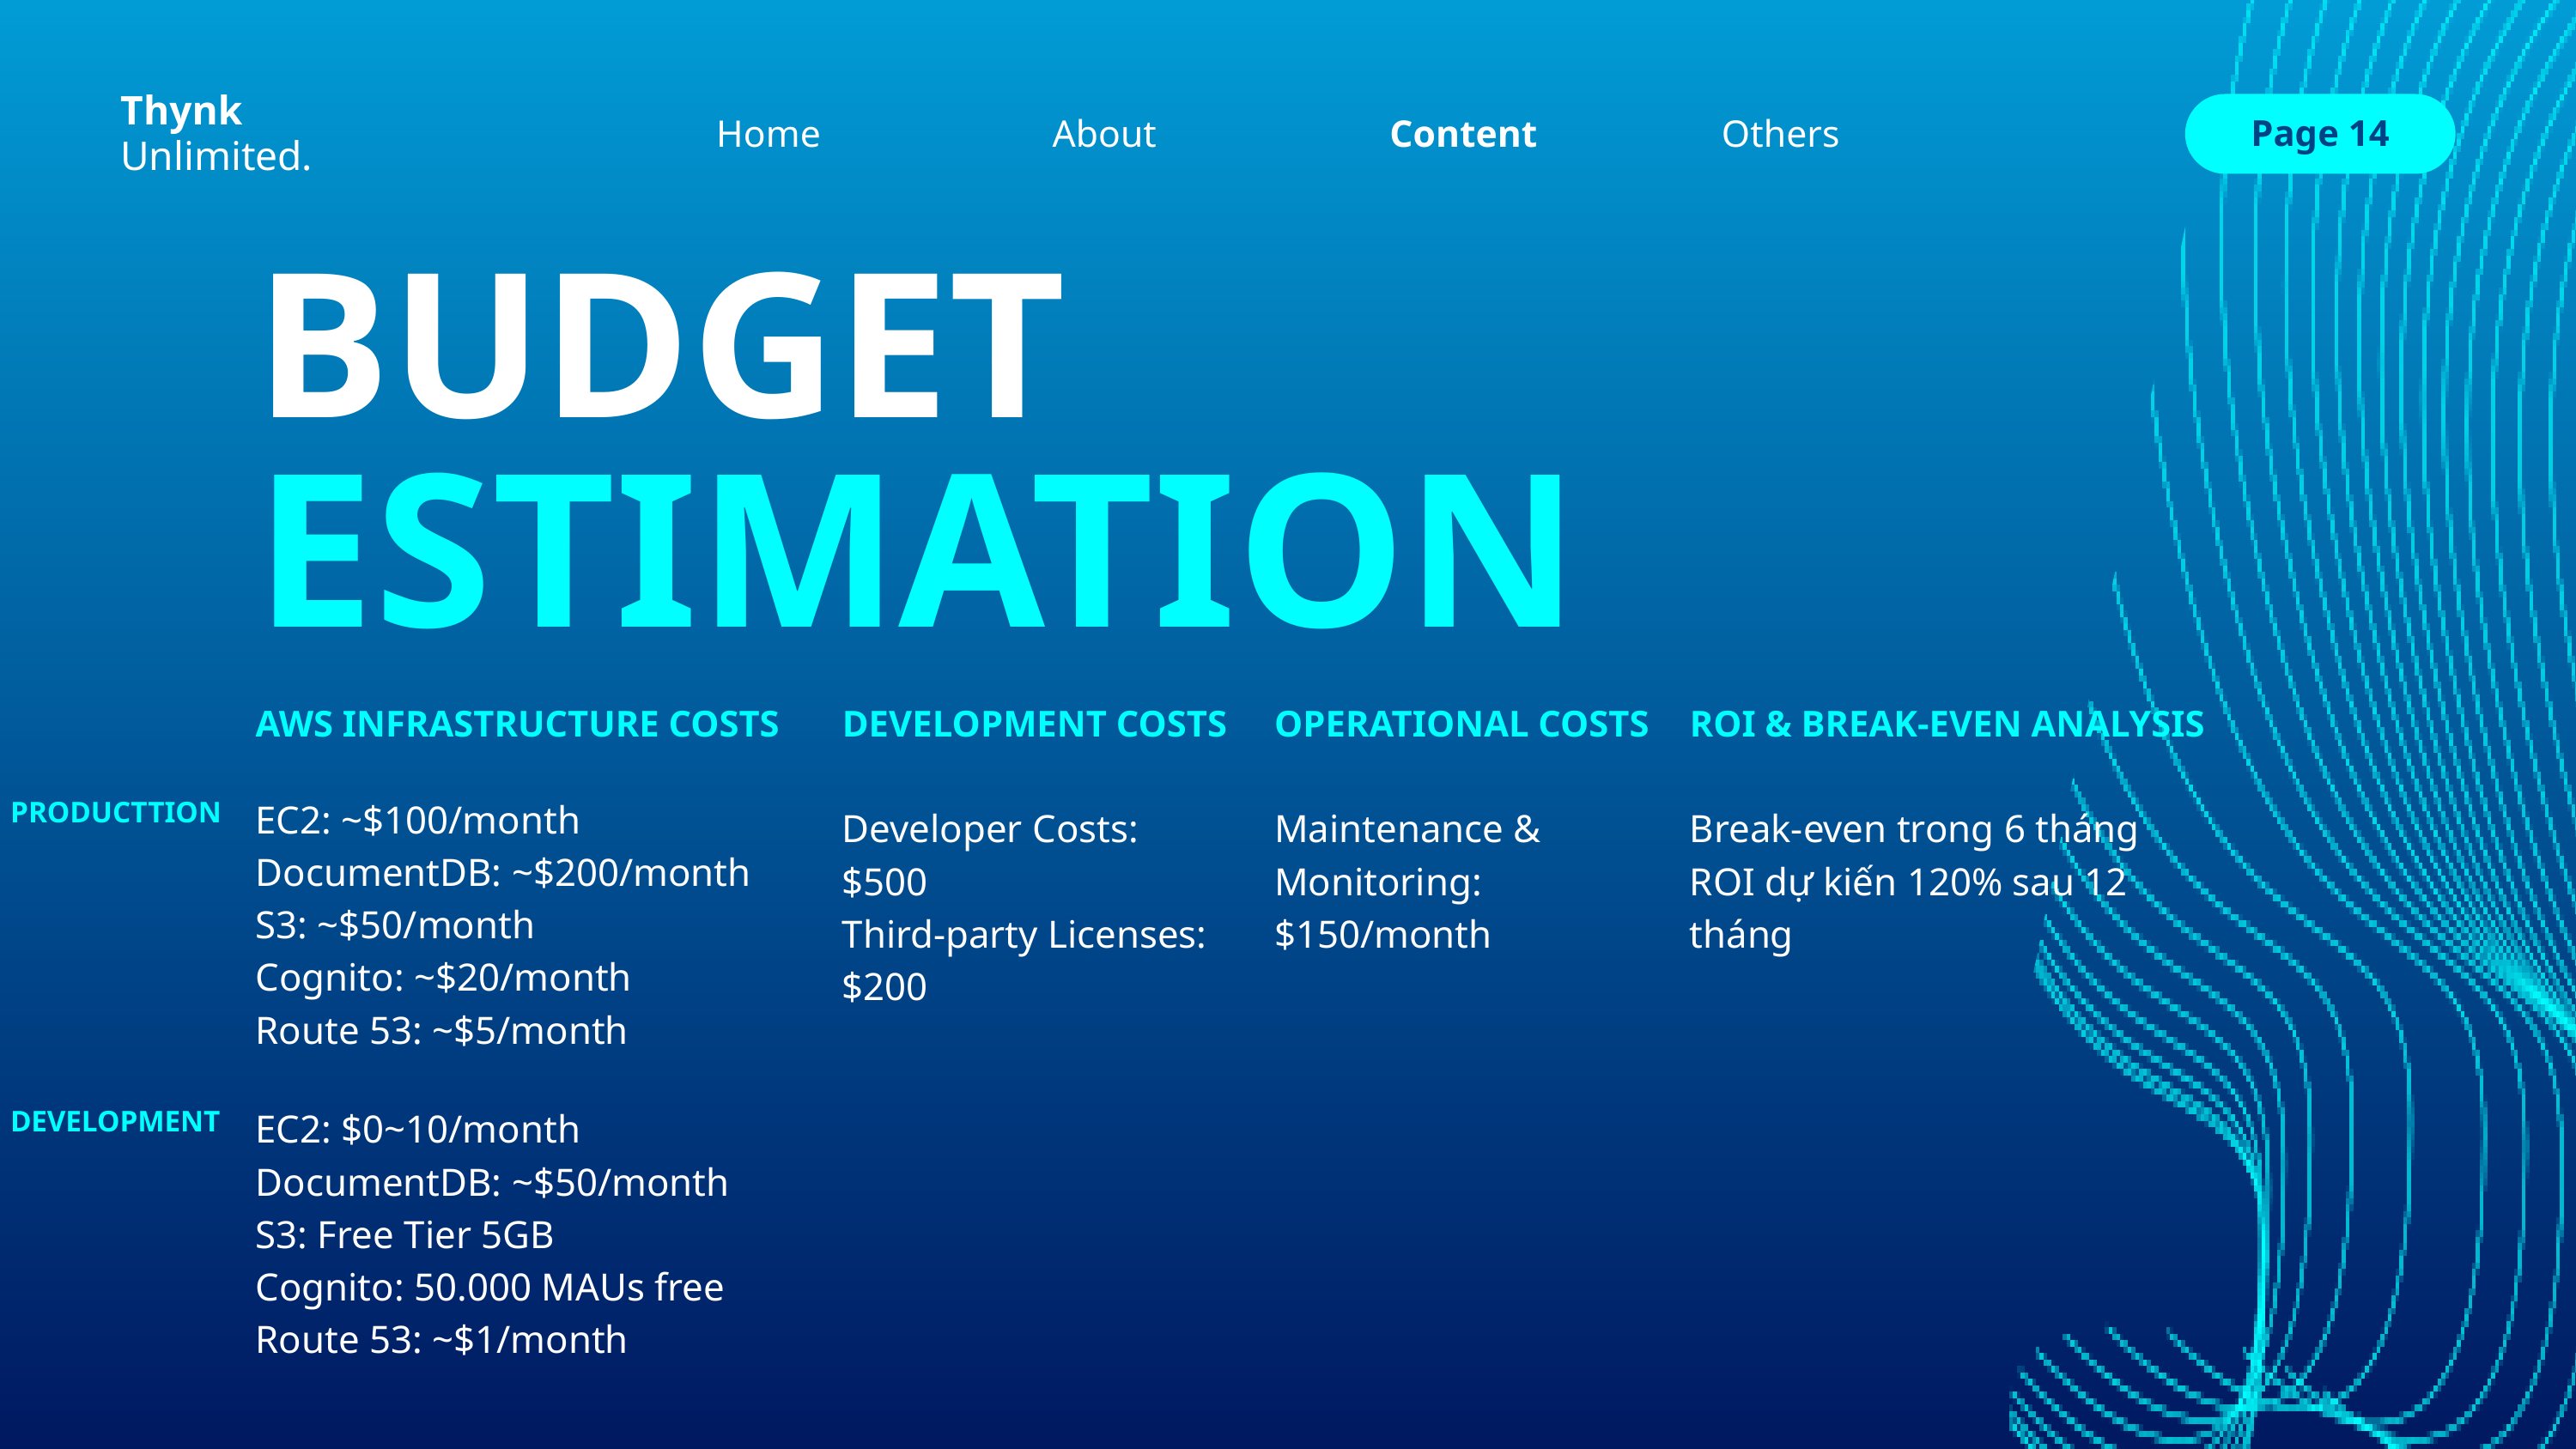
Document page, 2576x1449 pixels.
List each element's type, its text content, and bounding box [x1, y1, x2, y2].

text_box Home [651, 103, 886, 155]
text_box ESTIMATION [255, 414, 2124, 670]
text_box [2184, 94, 2456, 174]
text_box Thynk [120, 77, 369, 123]
text_box PRODUCTTION [10, 793, 231, 828]
text_box ROI & BREAK-EVEN ANALYSIS [1689, 700, 2210, 745]
text_box [1936, 0, 2576, 1449]
text_box AWS INFRASTRUCTURE COSTS [255, 700, 797, 745]
text_box Others [1624, 103, 1938, 155]
text_box Maintenance & Monitoring: $150/month [1274, 797, 1655, 1009]
text_box Break-even trong 6 tháng ROI dự kiến 120% sau 12 tháng [1689, 797, 2210, 1009]
text_box DEVELOPMENT [10, 1103, 231, 1138]
text_box BUDGET [255, 216, 2057, 414]
text_box Developer Costs: $500 Third-party Licenses: $200 [841, 797, 1233, 1061]
text_box EC2: $0~10/month DocumentDB: ~$50/month S3: Free Tier 5GB Cognito: 50.000 MAUs free Route 53: ~$1/month [255, 1098, 780, 1361]
text_box About [970, 103, 1239, 155]
text_box OPERATIONAL COSTS [1274, 700, 1655, 745]
text_box Content [1352, 103, 1576, 155]
text_box Unlimited. [120, 123, 369, 179]
text_box EC2: ~$100/month DocumentDB: ~$200/month S3: ~$50/month Cognito: ~$20/month Route 53: ~$5/month [255, 788, 780, 1052]
text_box DEVELOPMENT COSTS [841, 700, 1233, 745]
